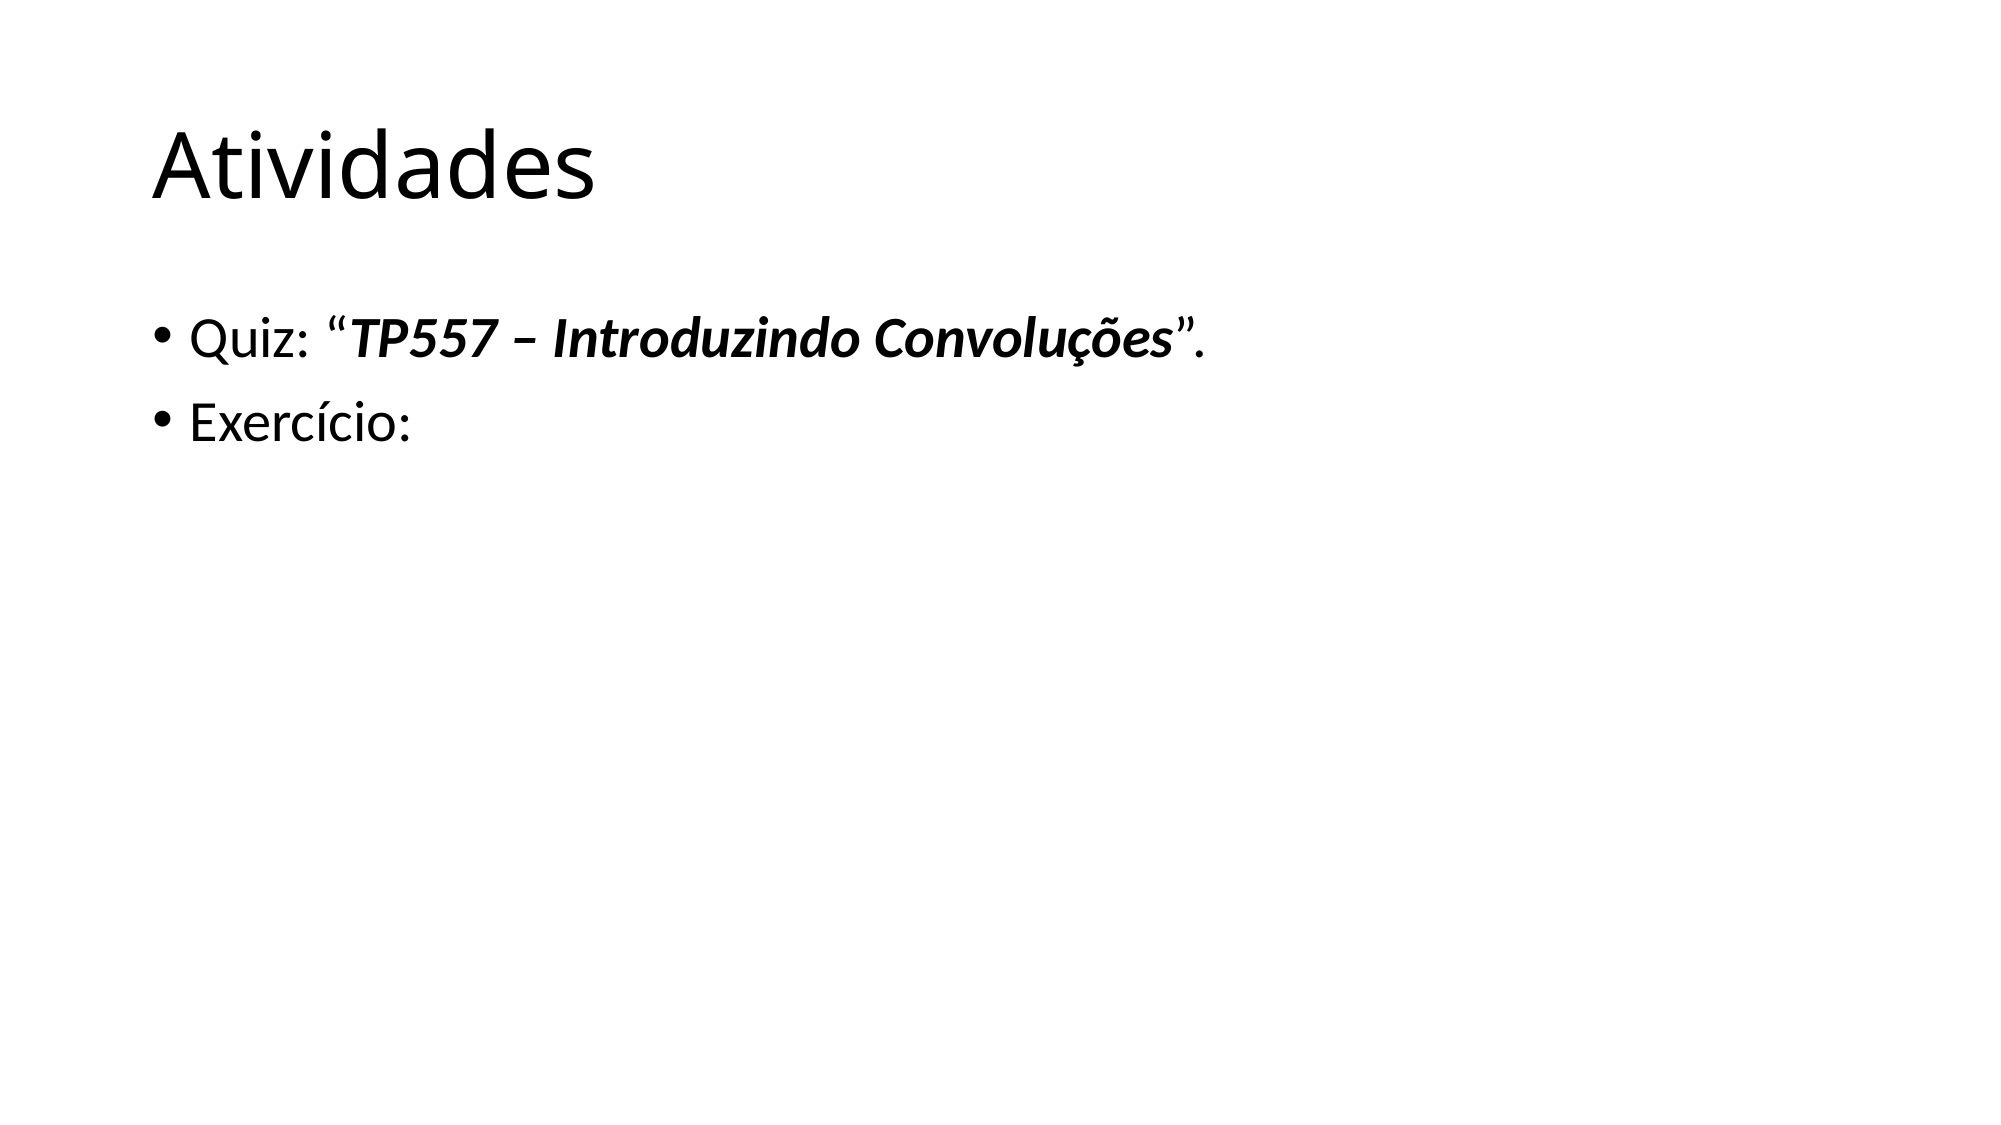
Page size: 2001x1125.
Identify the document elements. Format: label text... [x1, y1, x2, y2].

title Atividades [137, 59, 1863, 278]
list Quiz: “TP557 – Introduzindo Convoluções”. Exercício: [137, 299, 1918, 1014]
